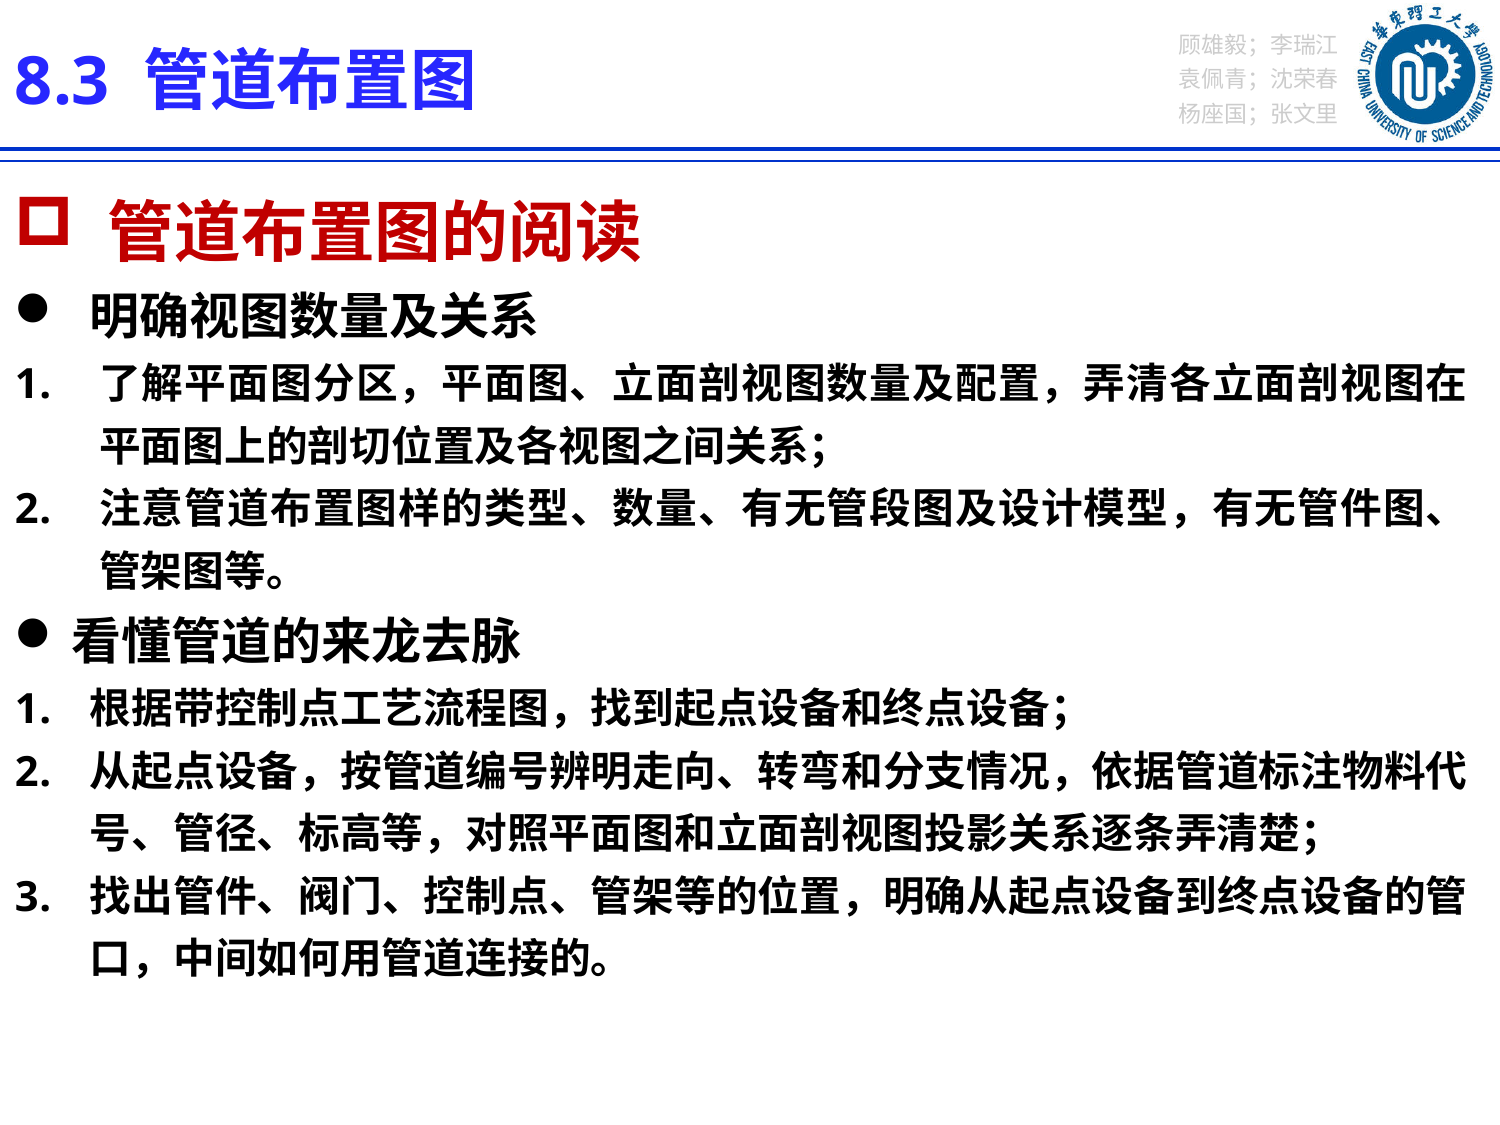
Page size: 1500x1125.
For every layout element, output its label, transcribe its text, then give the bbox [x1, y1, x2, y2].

text_box 管道布置图的阅读 明确视图数量及关系 了解平面图分区，平面图、立面剖视图数量及配置，弄清各立面剖视图在平面图上的剖切位置及各视图之间关系； 注意管道布置图样的类型、数量、有无管段图及设计模型，有无管件图、管架图等。 看懂管道的来龙去脉 根据带控制点工艺流程图，找到起点设备和终点设备； 从起点设备，按管道编号辨明走向、转弯和分支情况，依据管道标注物料代号、管径、标高等，对照平面图和立面剖视图投影关系逐条弄清楚； 找出管件、阀门、控制点、管架等的位置，明确从起点设备到终点设备的管口，中间如何用管道连接的。 [0, 162, 1483, 990]
text_box 8.3 管道布置图 [0, 30, 1500, 126]
picture [1353, 126, 1495, 145]
picture [1353, 3, 1495, 30]
